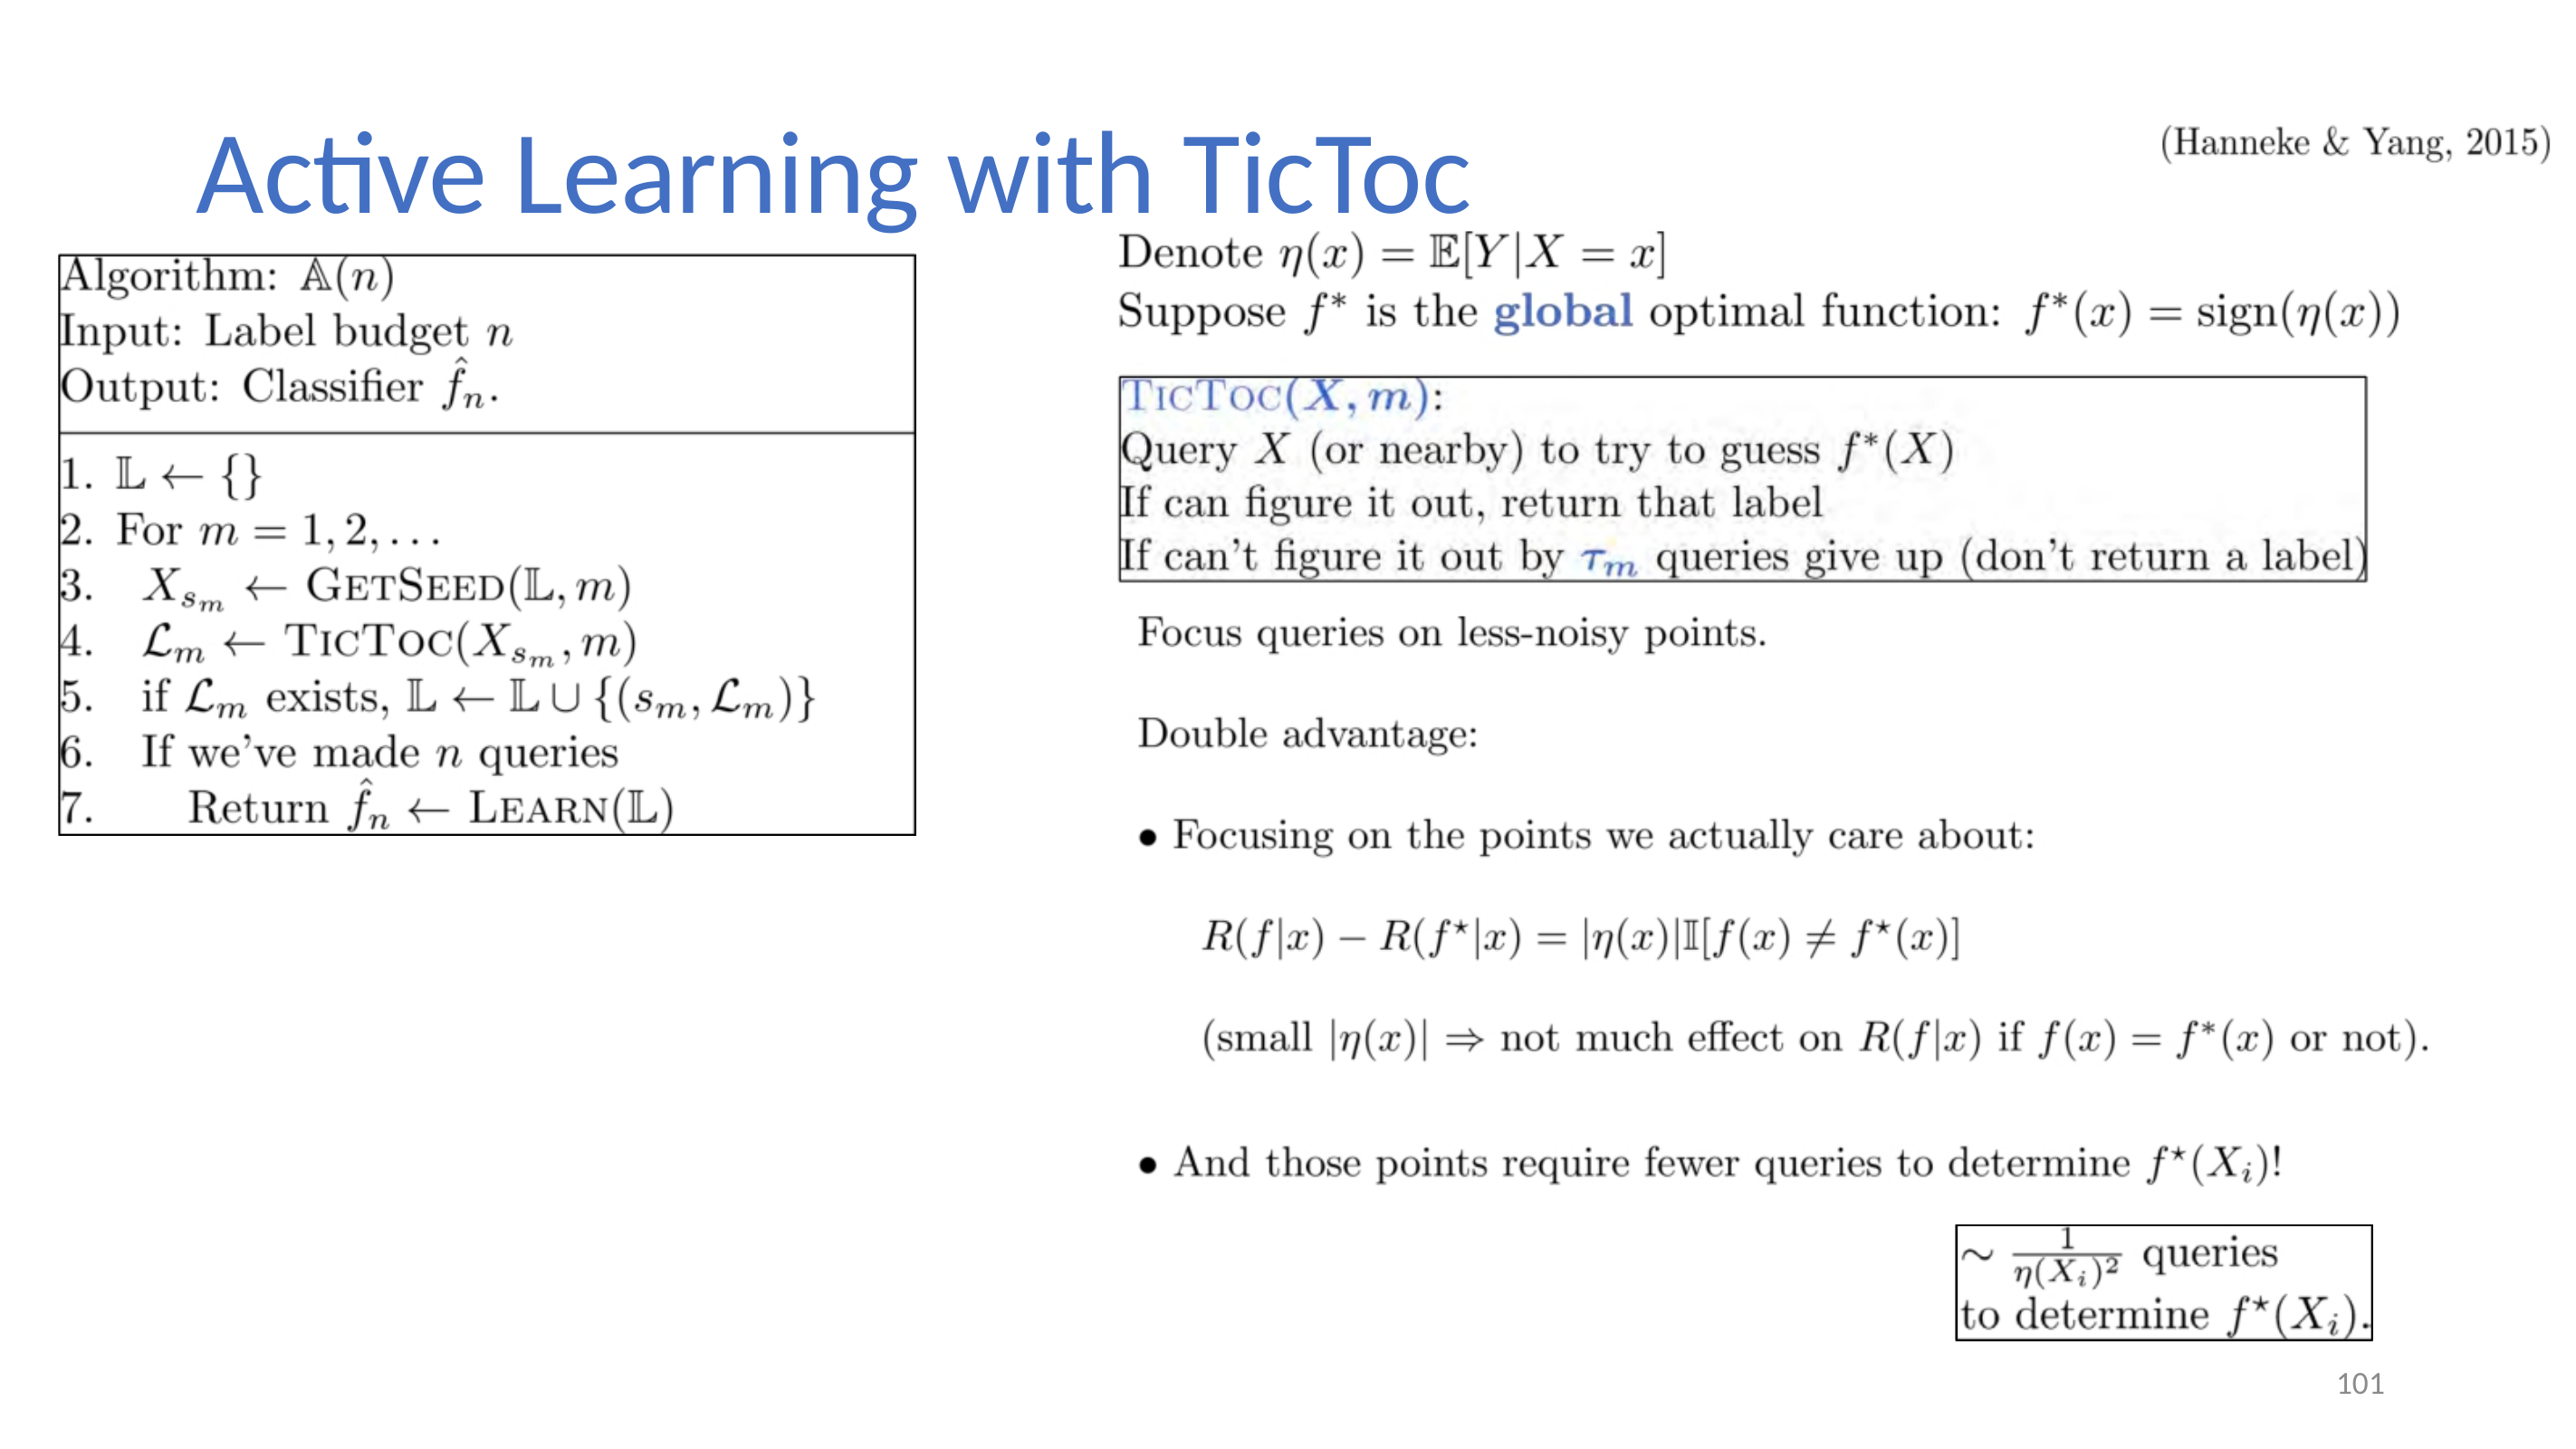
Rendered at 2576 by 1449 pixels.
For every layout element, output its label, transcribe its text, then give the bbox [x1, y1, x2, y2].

picture [1954, 1224, 2373, 1343]
picture [57, 254, 916, 836]
text_box Active Learning with TicToc [196, 95, 1504, 237]
picture [1116, 230, 2429, 1190]
slide_number 101 [1818, 1342, 2399, 1421]
picture [2161, 122, 2552, 168]
